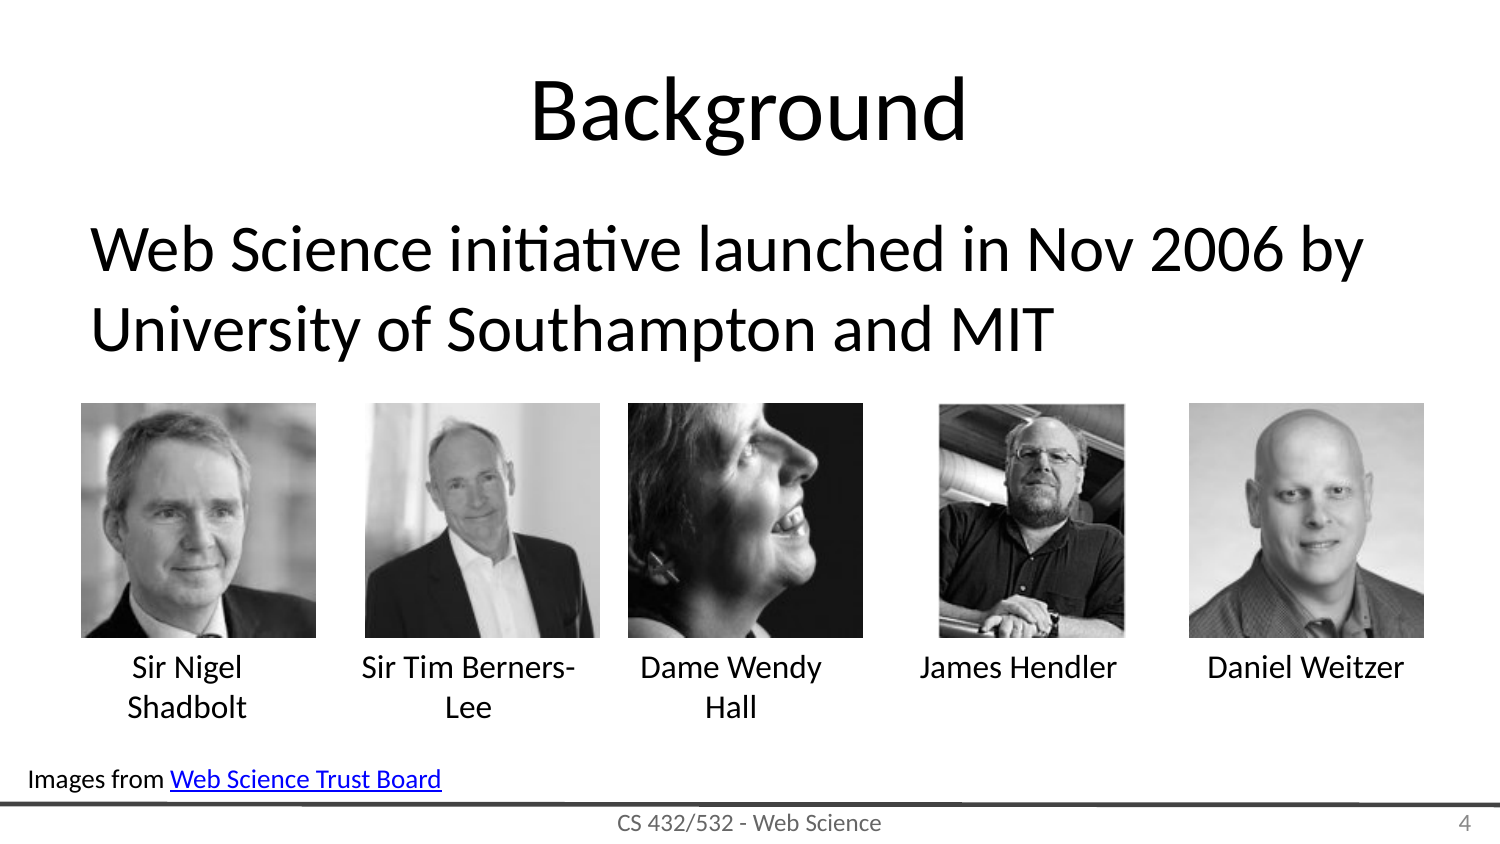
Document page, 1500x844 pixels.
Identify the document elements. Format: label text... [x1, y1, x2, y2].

picture [365, 402, 601, 638]
text_box Sir Tim Berners-Lee [337, 637, 600, 730]
picture [627, 402, 863, 638]
text_box Dame Wendy Hall [600, 637, 863, 730]
list Web Science initiative launched in Nov 2006 by University of Southampton and MIT [75, 196, 1425, 376]
title Background [75, 33, 1425, 175]
slide_number ‹#› [1136, 798, 1487, 844]
picture [938, 402, 1127, 638]
text_box Sir Nigel Shadbolt [62, 637, 313, 730]
picture [80, 402, 316, 638]
text_box James Hendler [887, 637, 1150, 679]
picture [1188, 402, 1424, 638]
text_box Images from Web Science Trust Board [12, 753, 888, 799]
text_box Daniel Weitzer [1175, 637, 1438, 679]
